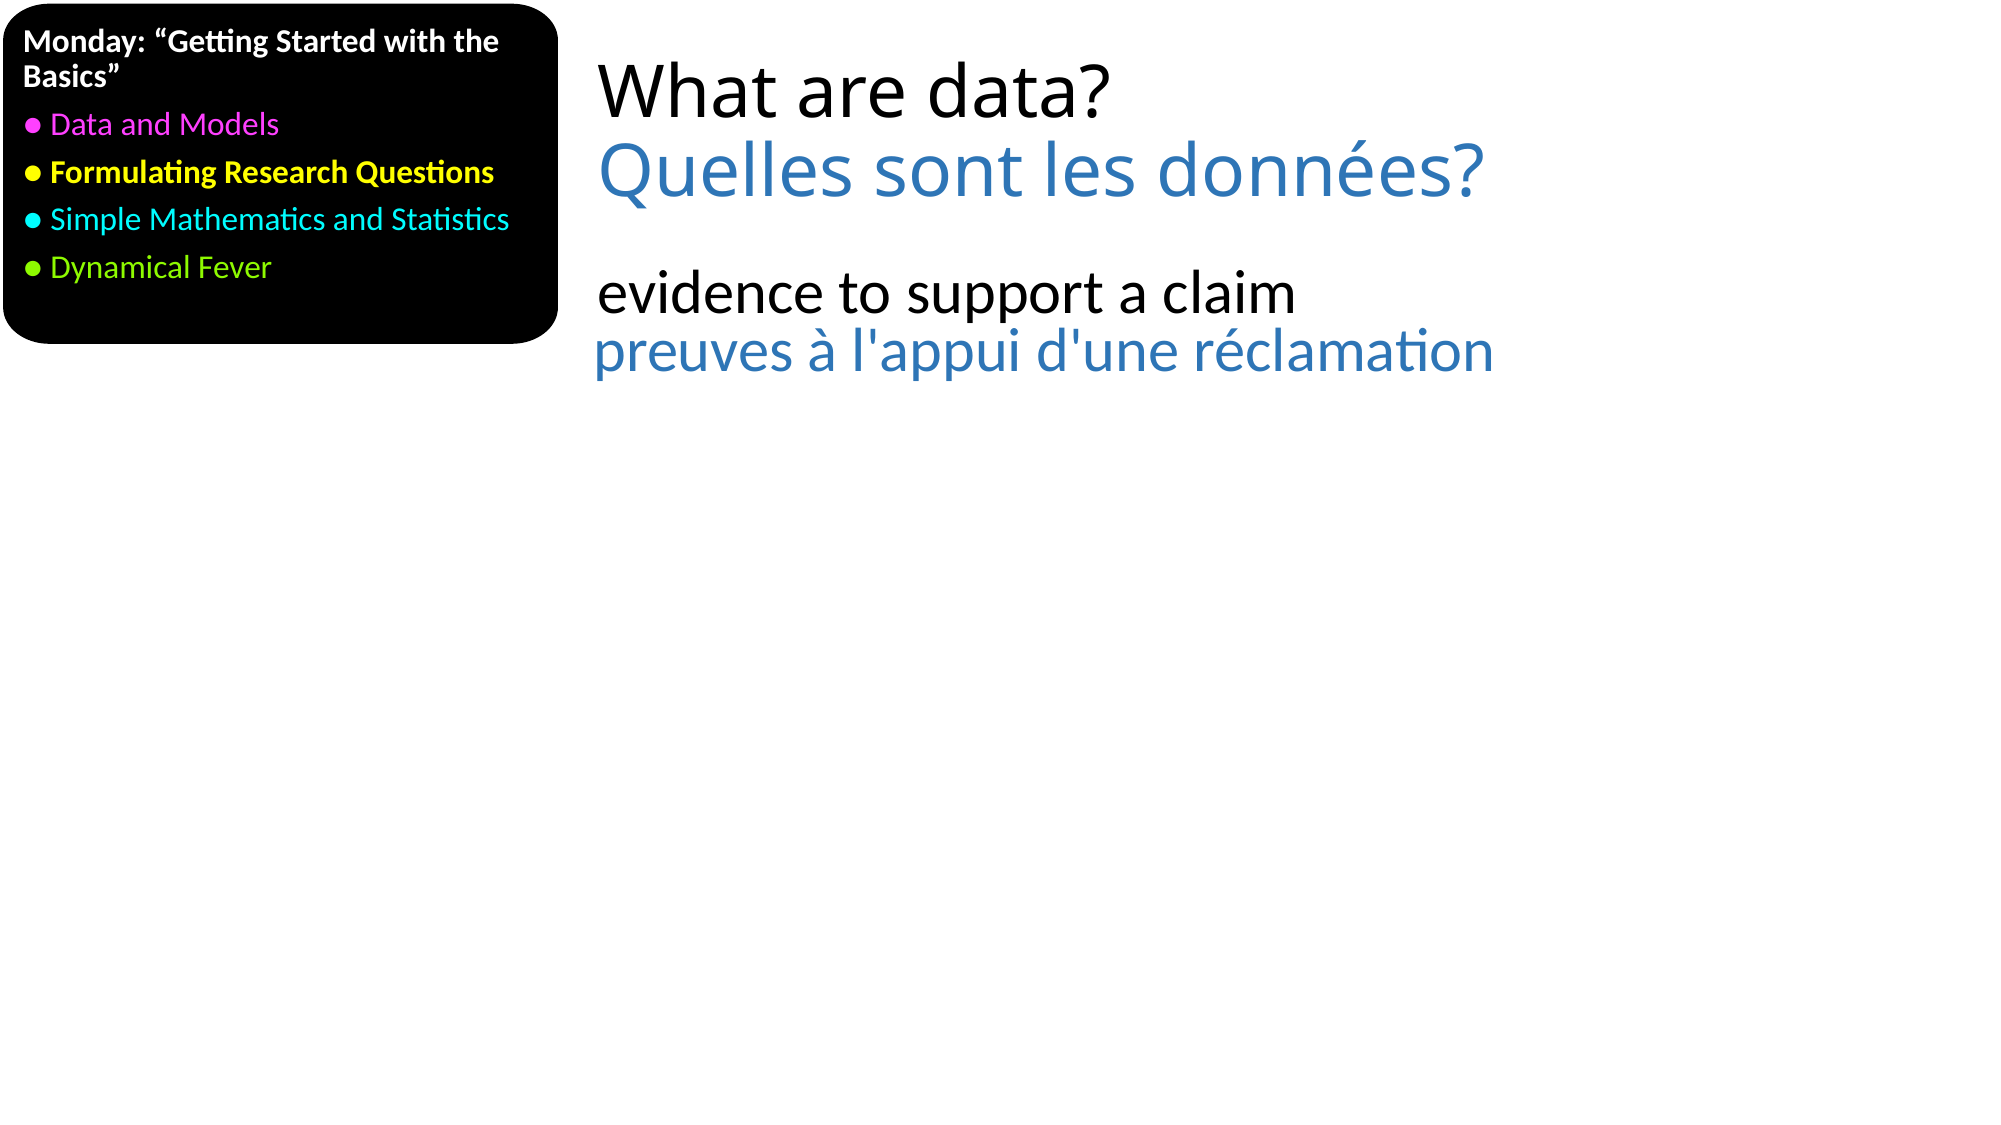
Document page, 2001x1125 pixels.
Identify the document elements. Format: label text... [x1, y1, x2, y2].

text_box Monday: “Getting Started with the Basics” ● Data and Models ● Formulating Research Questions ● Simple Mathematics and Statistics ● Dynamical Fever [6, 6, 555, 341]
text_box preuves à l'appui d'une réclamation [349, 301, 1742, 391]
title What are data? Quelles sont les données? [582, 24, 1877, 242]
text_box evidence to support a claim [555, 243, 1618, 301]
